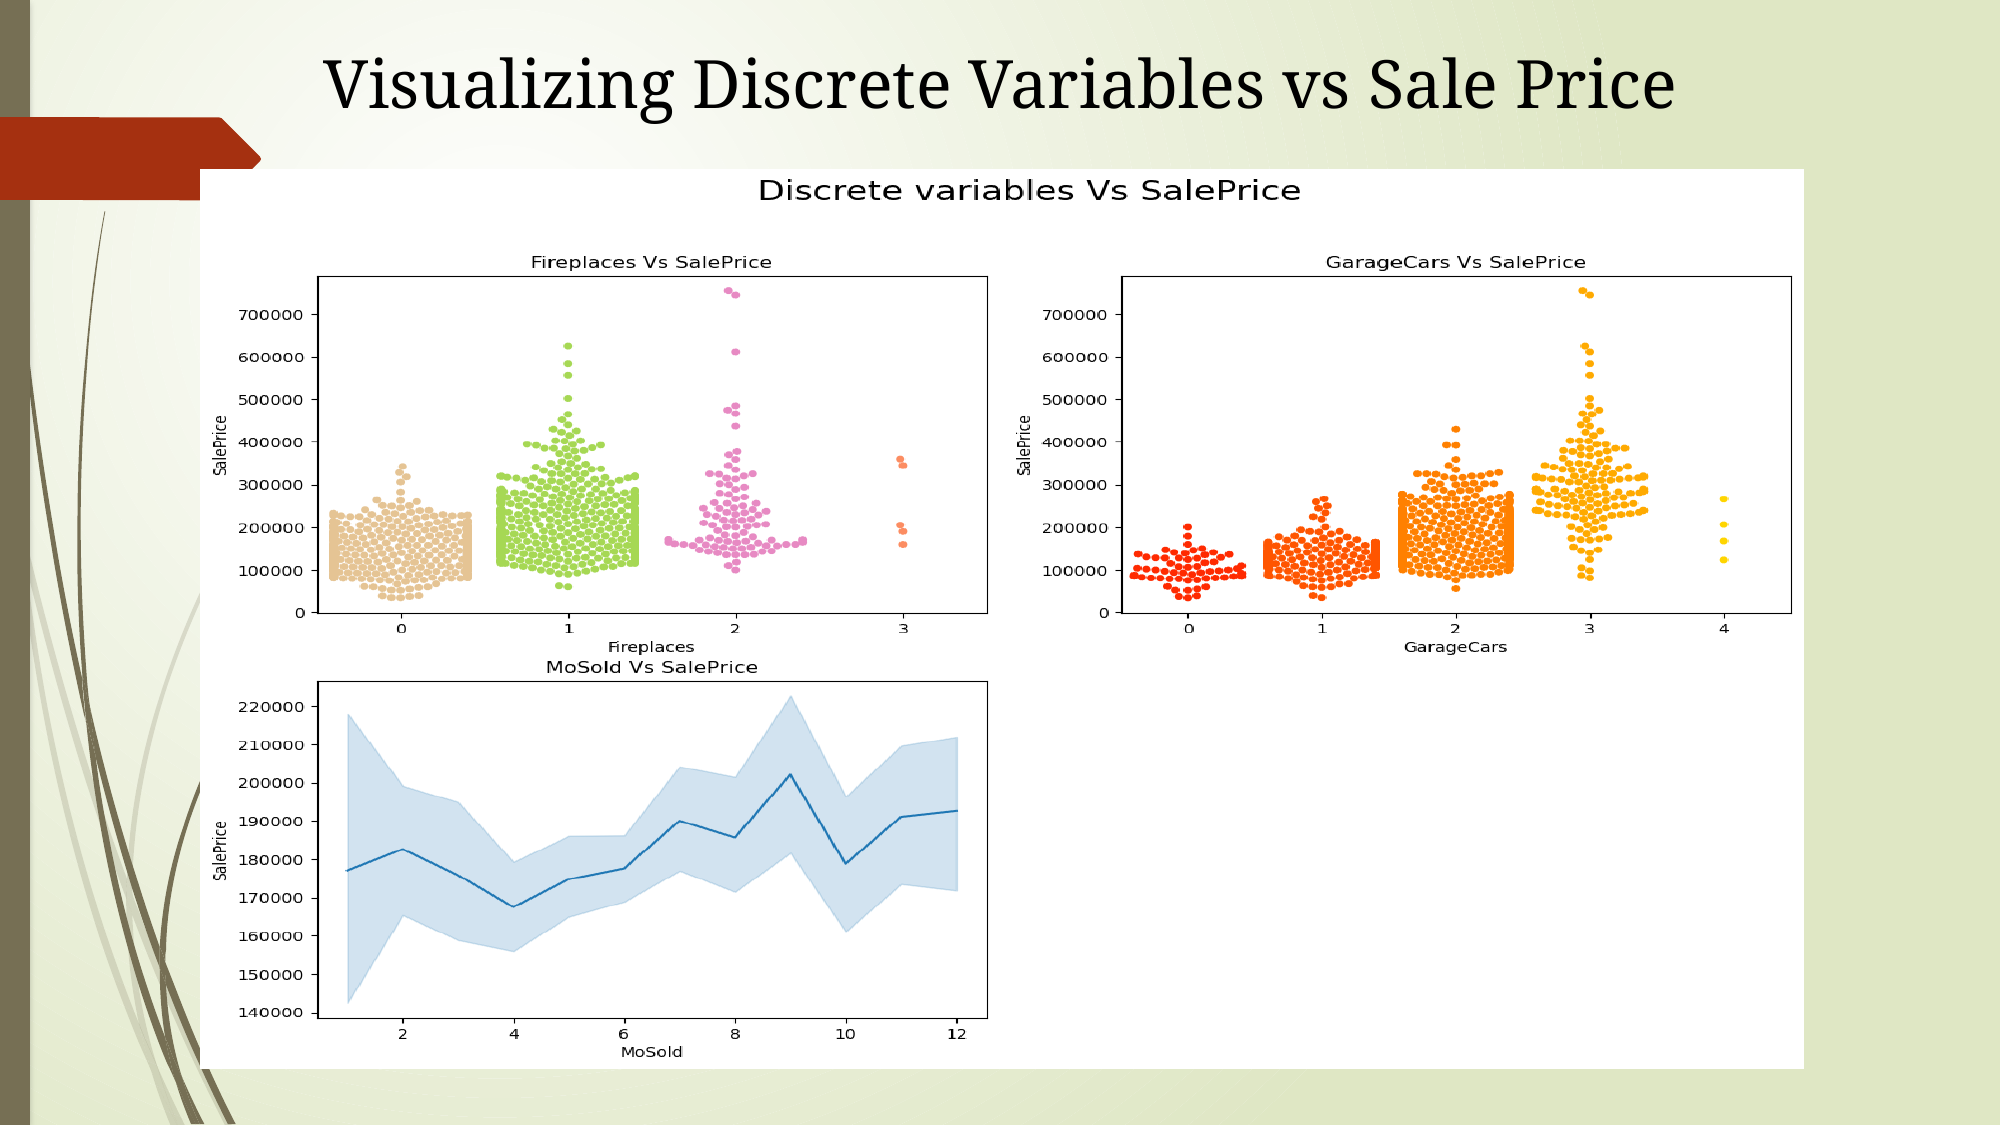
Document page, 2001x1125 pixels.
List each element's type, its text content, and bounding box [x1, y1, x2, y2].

text_box Visualizing Discrete Variables vs Sale Price [111, 34, 1890, 130]
picture [199, 169, 1804, 1069]
